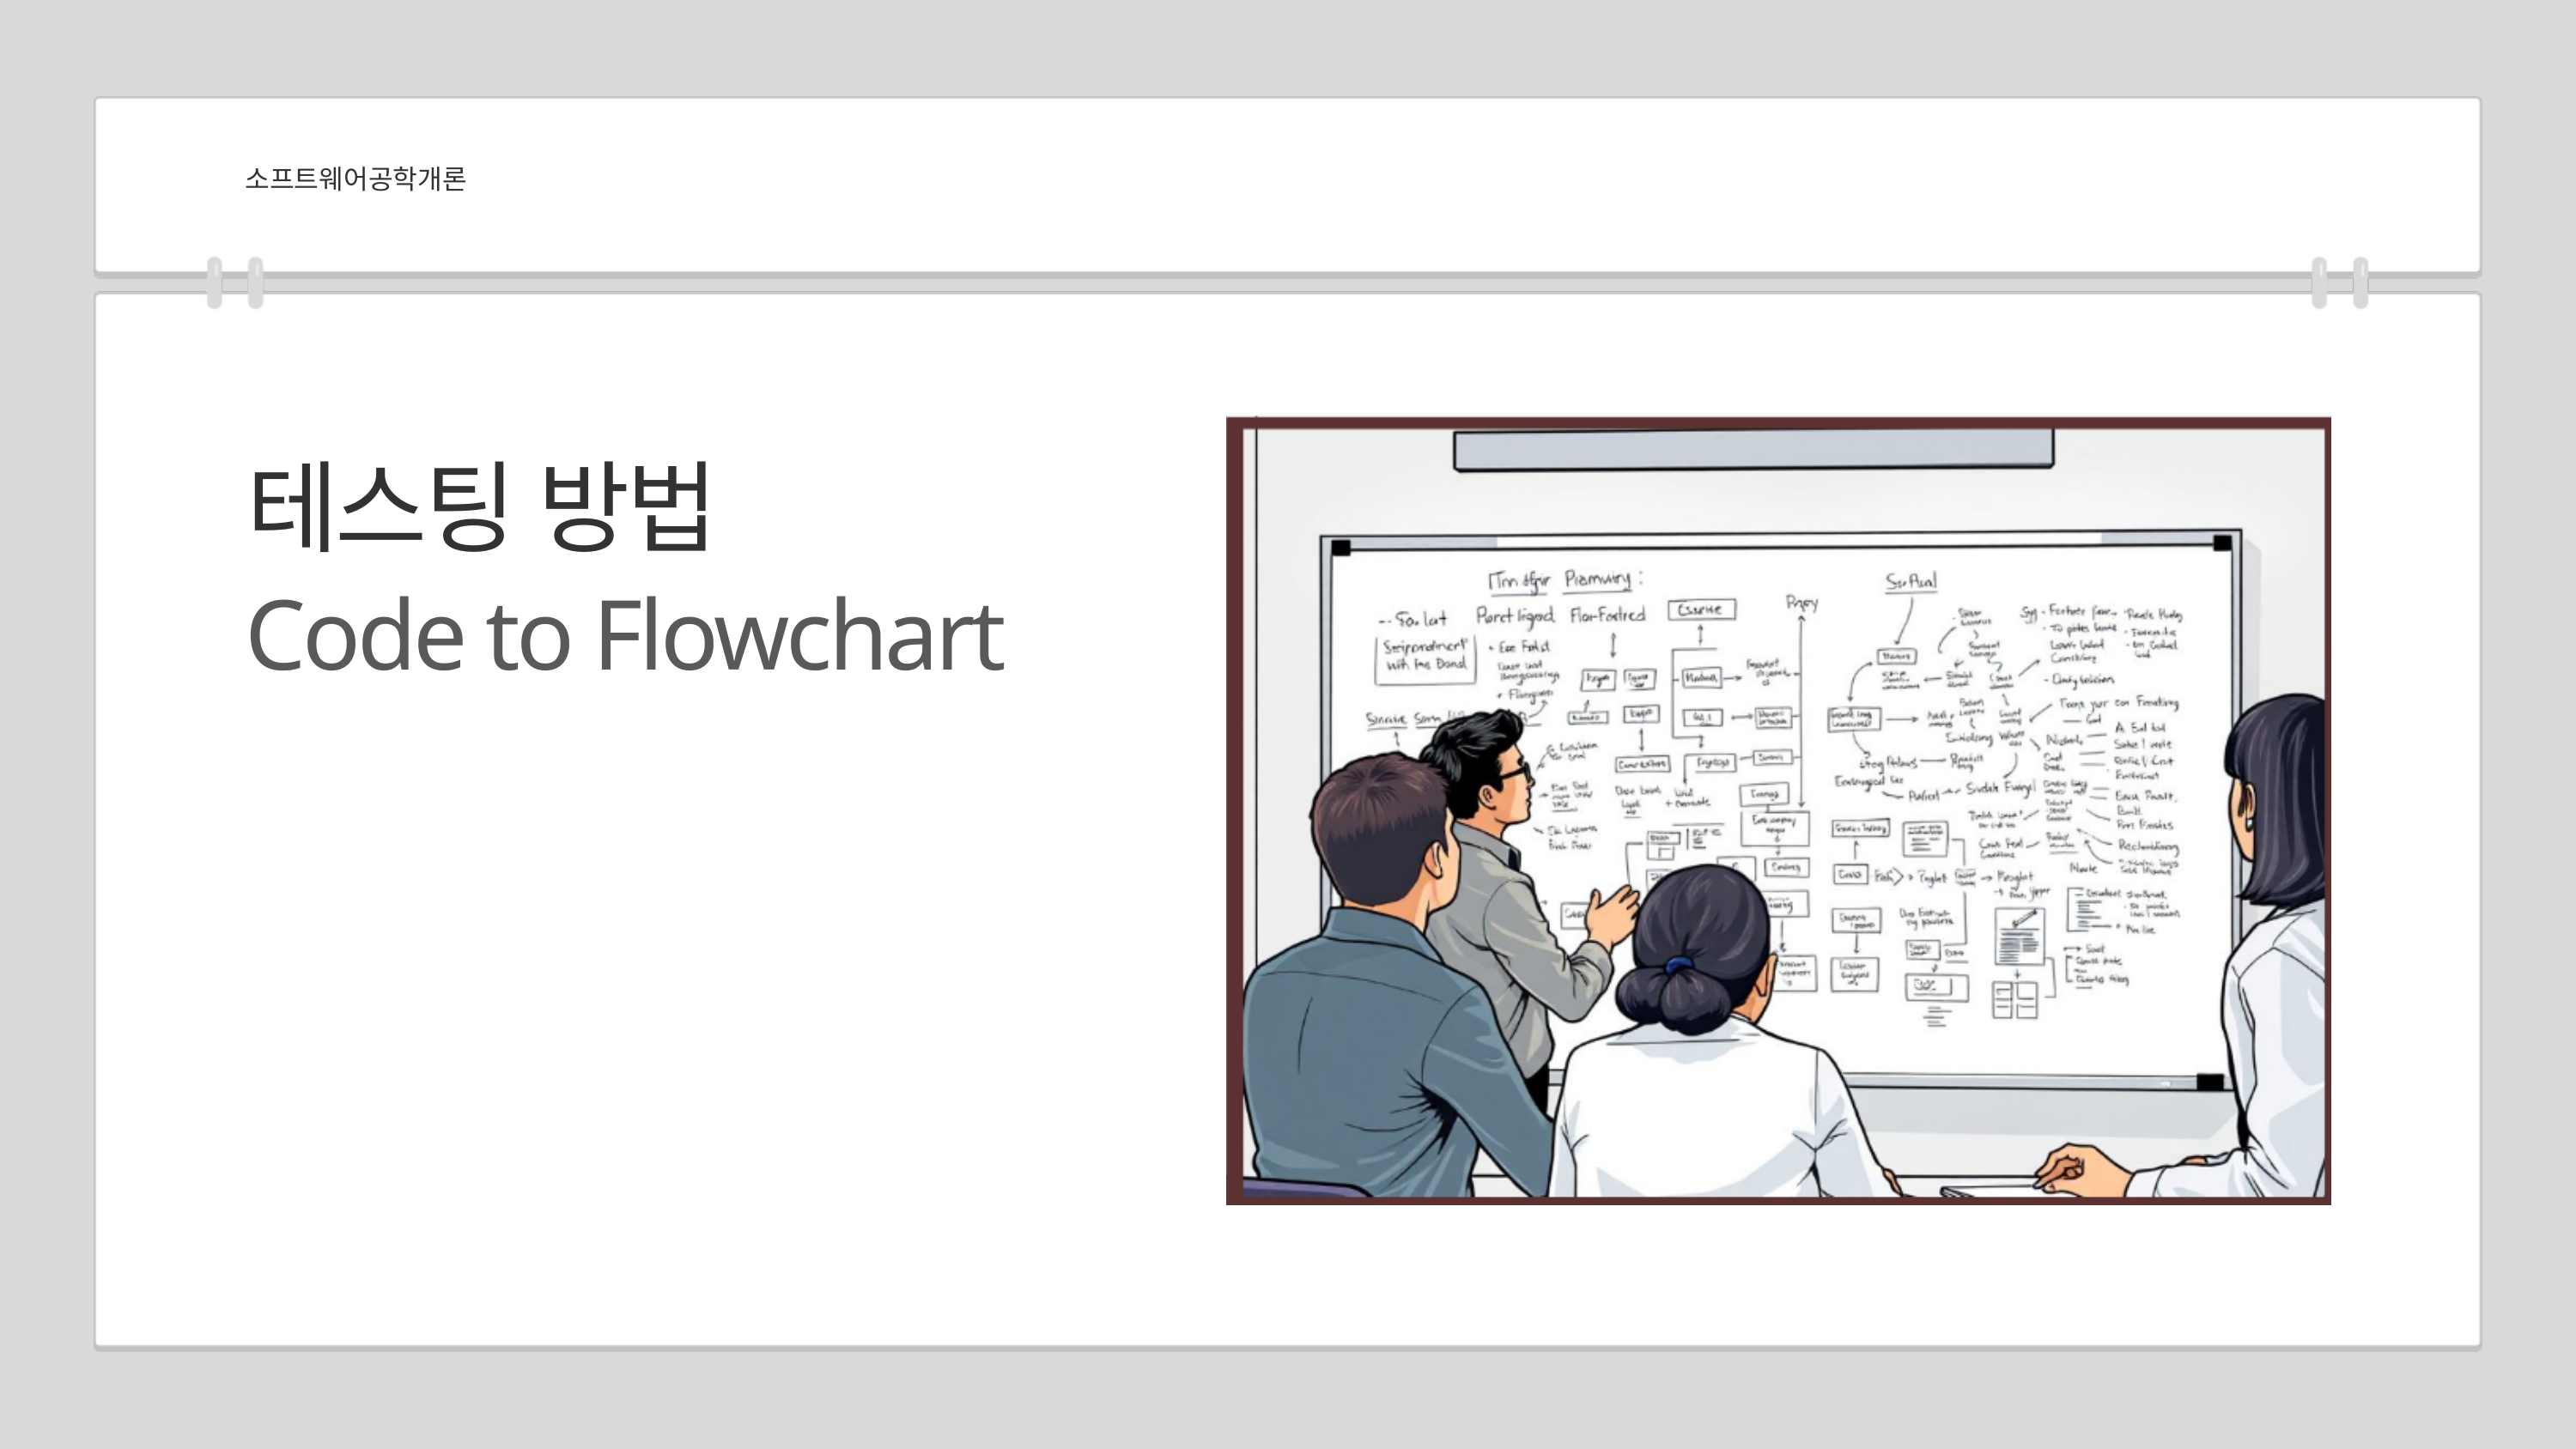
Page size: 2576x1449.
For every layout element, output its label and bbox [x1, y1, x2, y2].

picture [94, 96, 2482, 1353]
